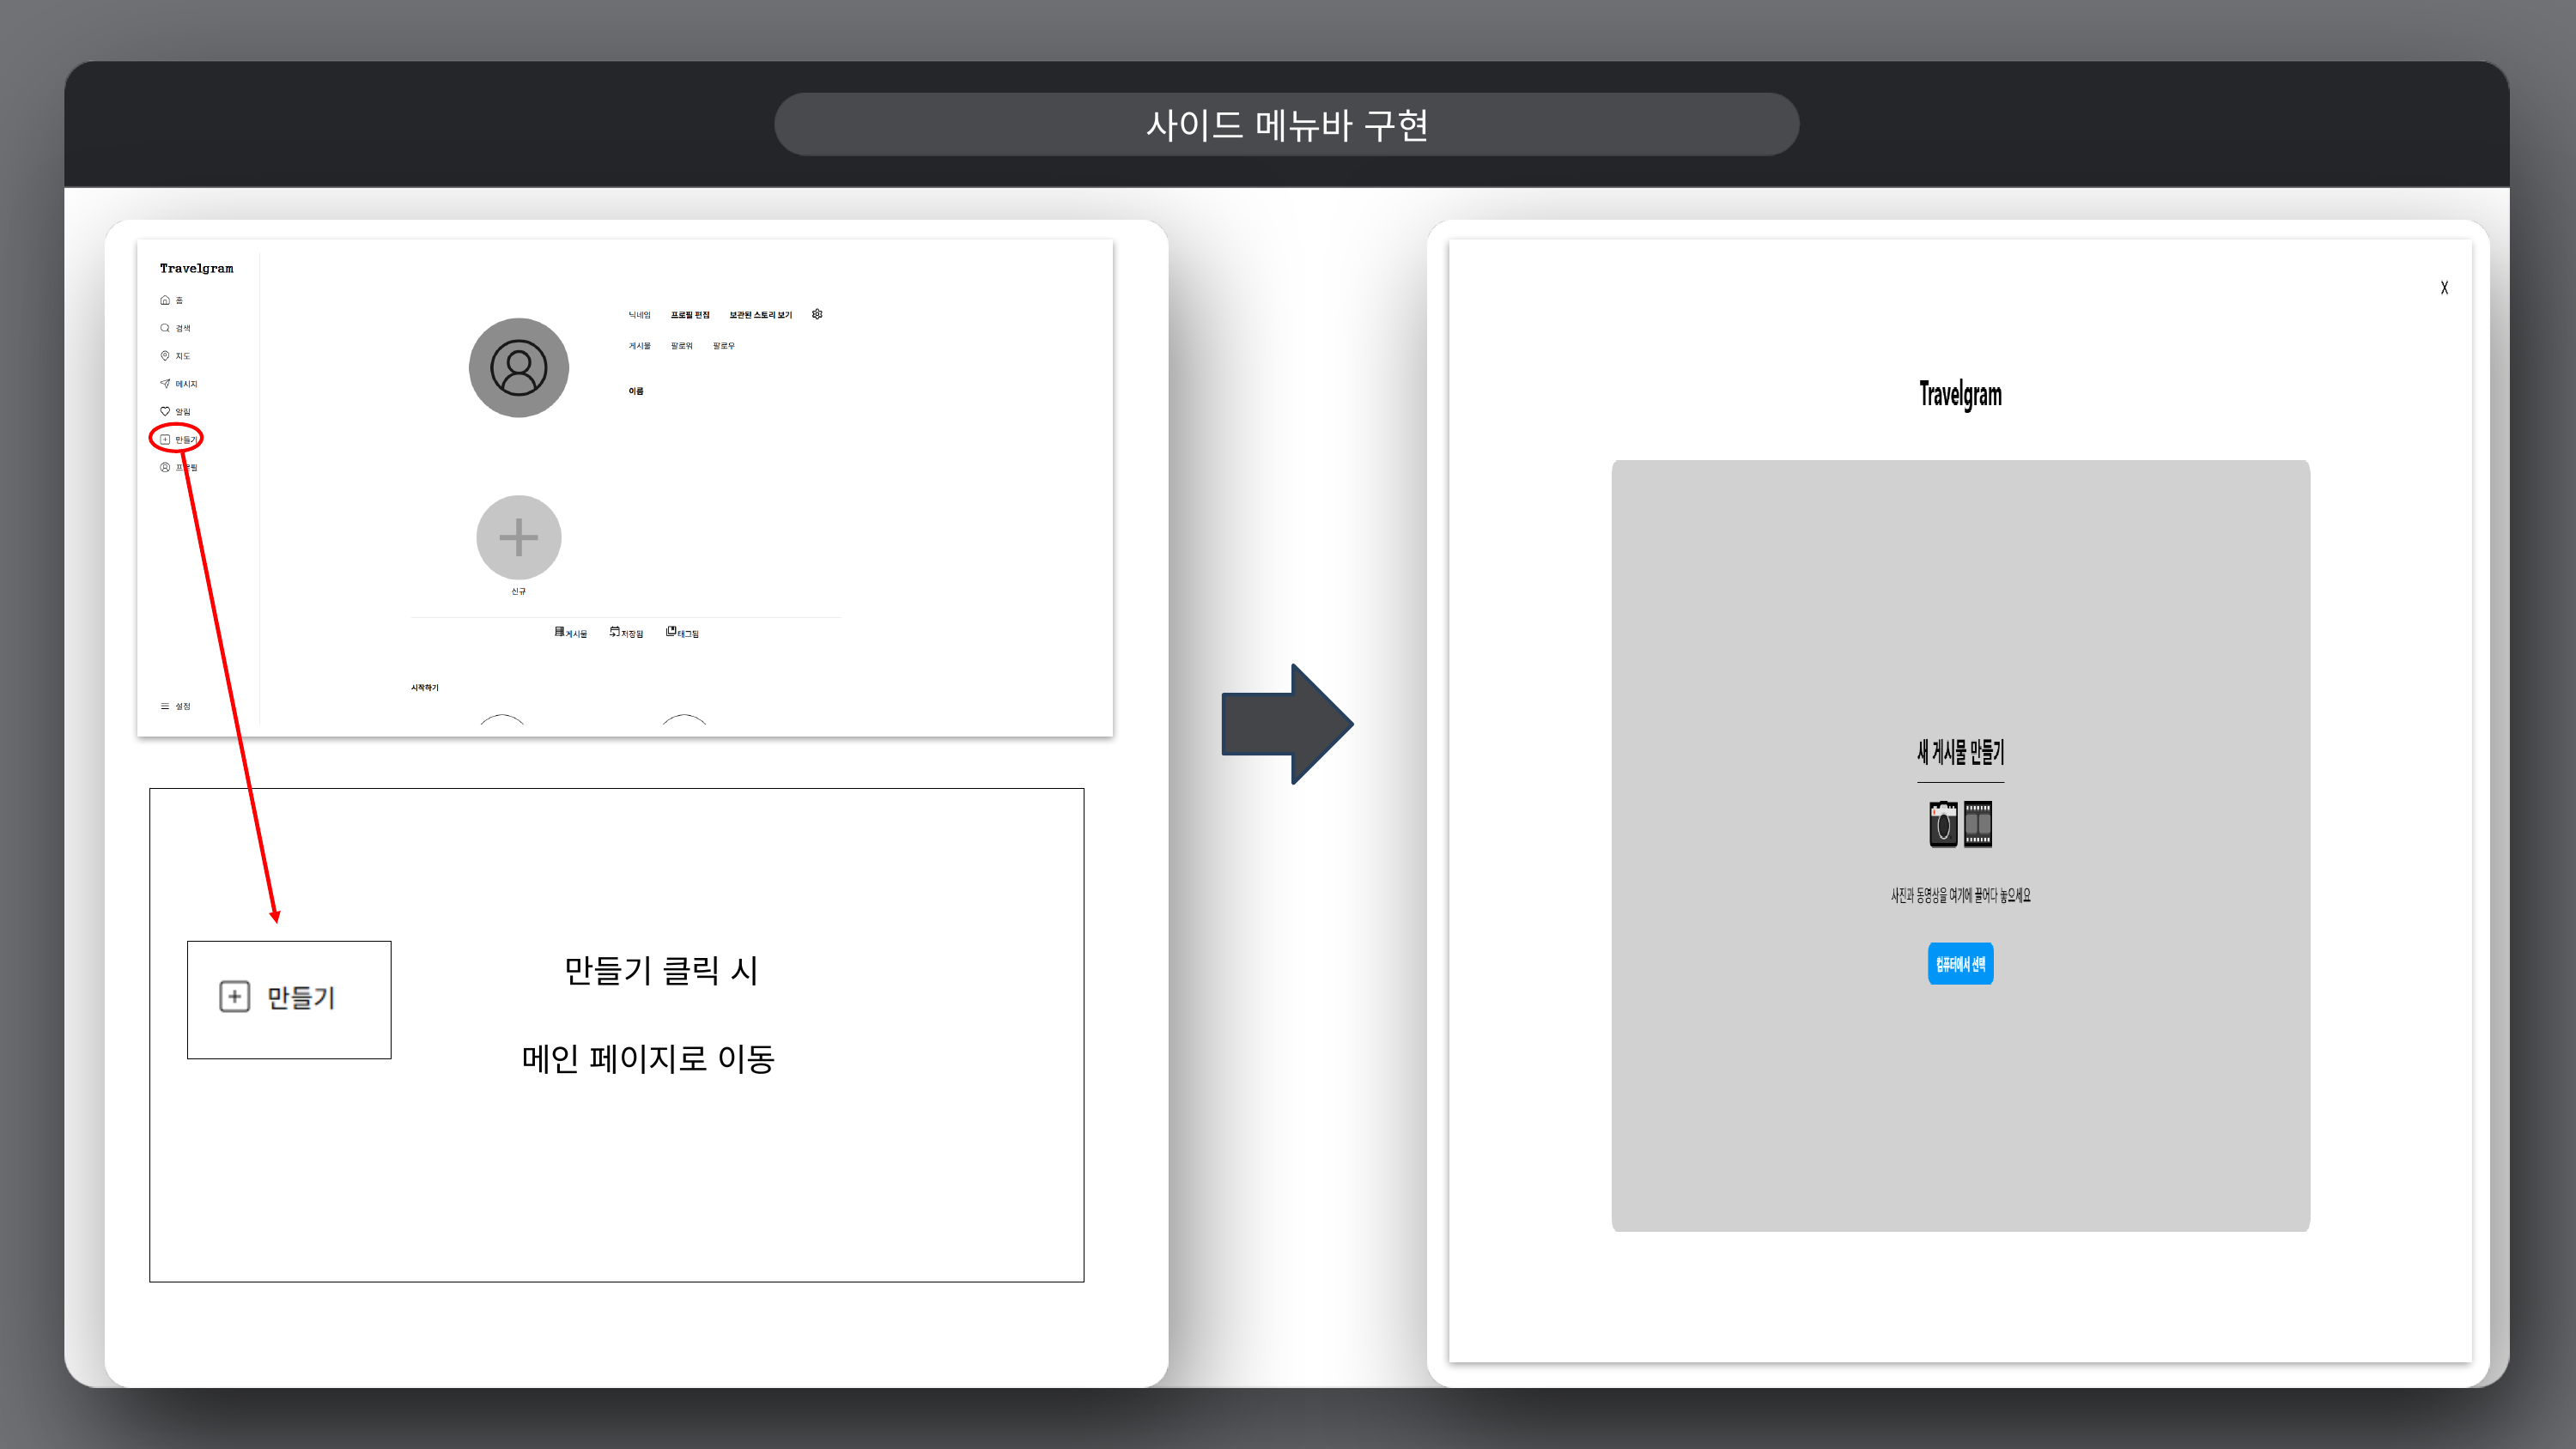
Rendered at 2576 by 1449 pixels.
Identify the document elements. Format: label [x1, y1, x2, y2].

text_box [182, 452, 277, 925]
picture [64, 60, 2511, 1388]
